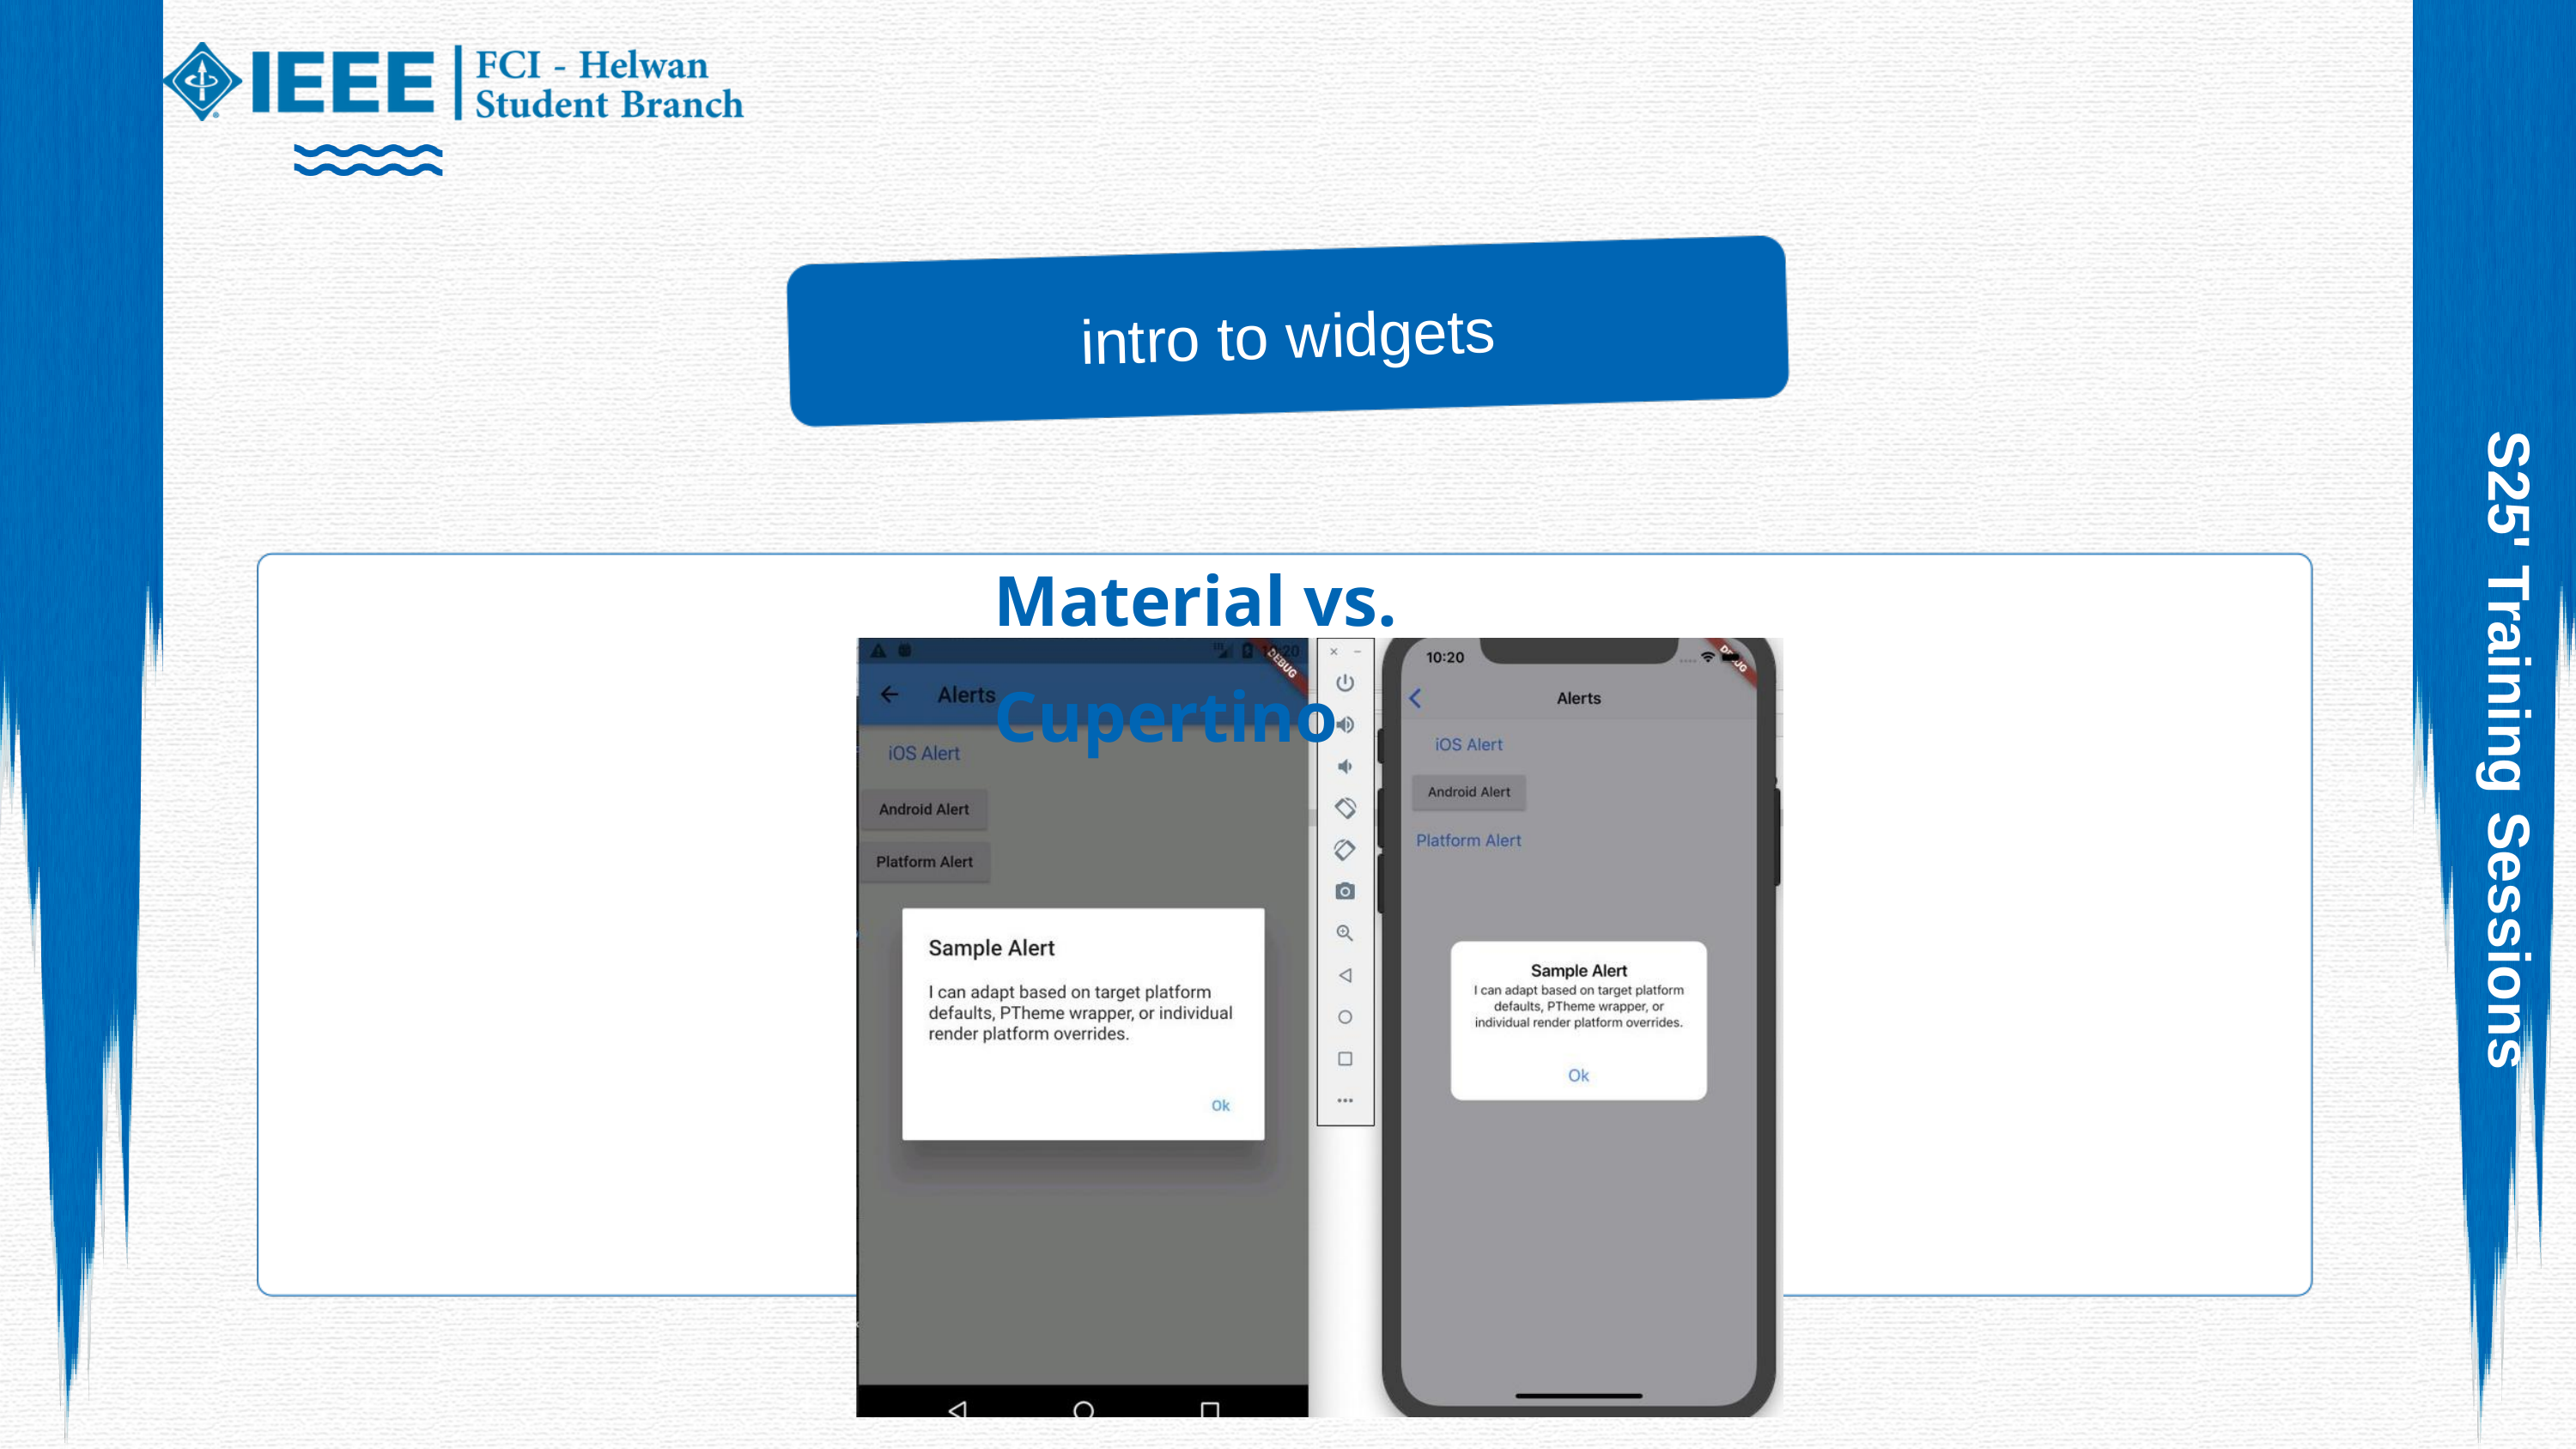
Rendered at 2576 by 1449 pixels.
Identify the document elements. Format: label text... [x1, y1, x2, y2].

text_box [903, 574, 1571, 688]
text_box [2209, 706, 2576, 794]
text_box [1660, 547, 2320, 1304]
text_box [2413, 801, 2576, 1449]
text_box [162, 42, 746, 121]
text_box [784, 227, 1791, 264]
text_box Material vs. Cupertino [993, 524, 1660, 756]
text_box [784, 387, 1791, 427]
text_box [2413, 0, 2576, 706]
text_box [294, 144, 443, 176]
text_box [0, 0, 163, 1449]
text_box [163, 0, 2413, 1449]
text_box [856, 638, 1783, 1418]
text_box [769, 266, 1807, 381]
text_box [256, 547, 993, 1304]
